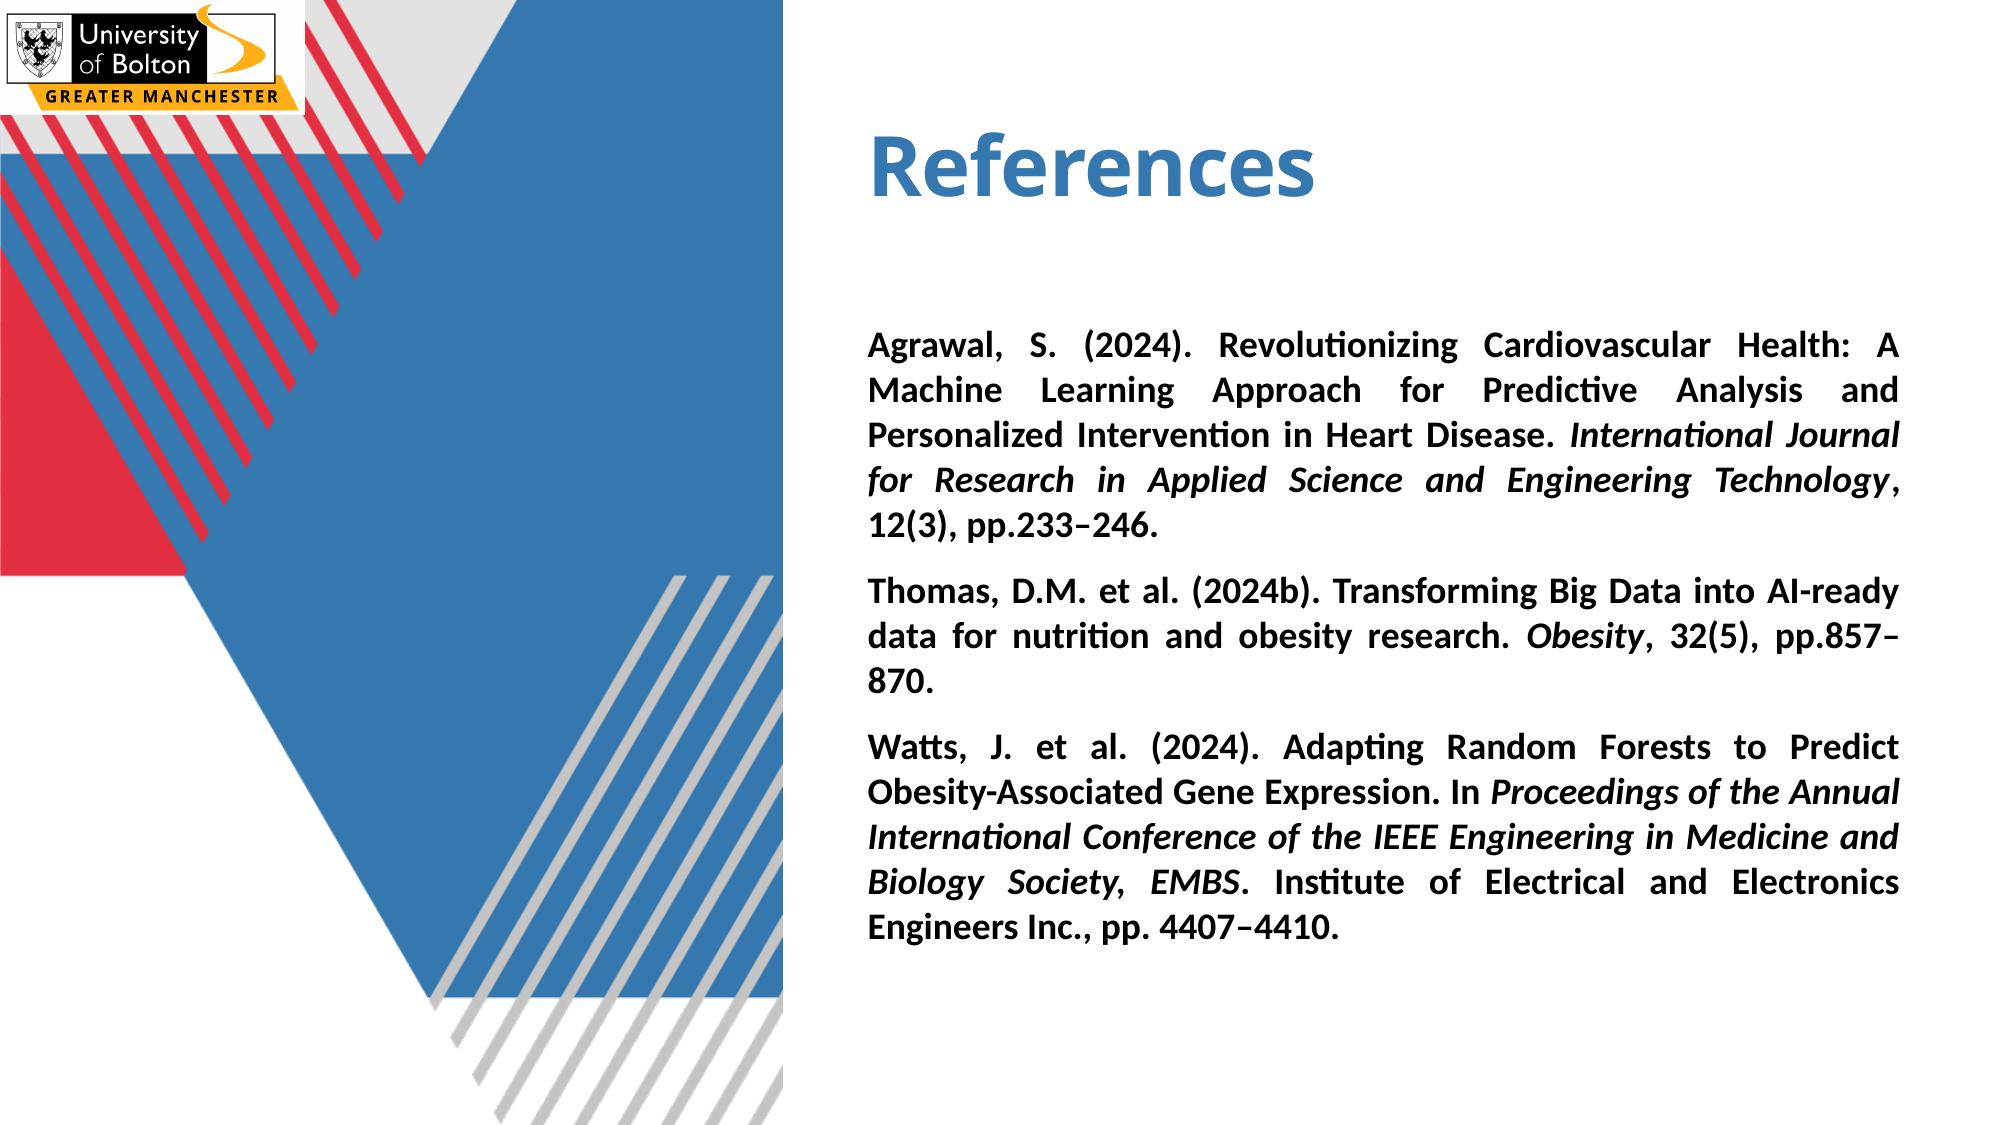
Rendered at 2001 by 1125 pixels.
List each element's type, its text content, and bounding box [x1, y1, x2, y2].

picture [0, 0, 783, 1125]
list Agrawal, S. (2024). Revolutionizing Cardiovascular Health: A Machine Learning Approach for Predictive Analysis and Personalized Intervention in Heart Disease. International Journal for Research in Applied Science and Engineering Technology, 12(3), pp.233–246. Thomas, D.M. et al. (2024b). Transforming Big Data into AI-ready data for nutrition and obesity research. Obesity, 32(5), pp.857–870. Watts, J. et al. (2024). Adapting Random Forests to Predict Obesity-Associated Gene Expression. In Proceedings of the Annual International Conference of the IEEE Engineering in Medicine and Biology Society, EMBS. Institute of Electrical and Electronics Engineers Inc., pp. 4407–4410. [852, 312, 1916, 850]
title References [852, 117, 1916, 312]
